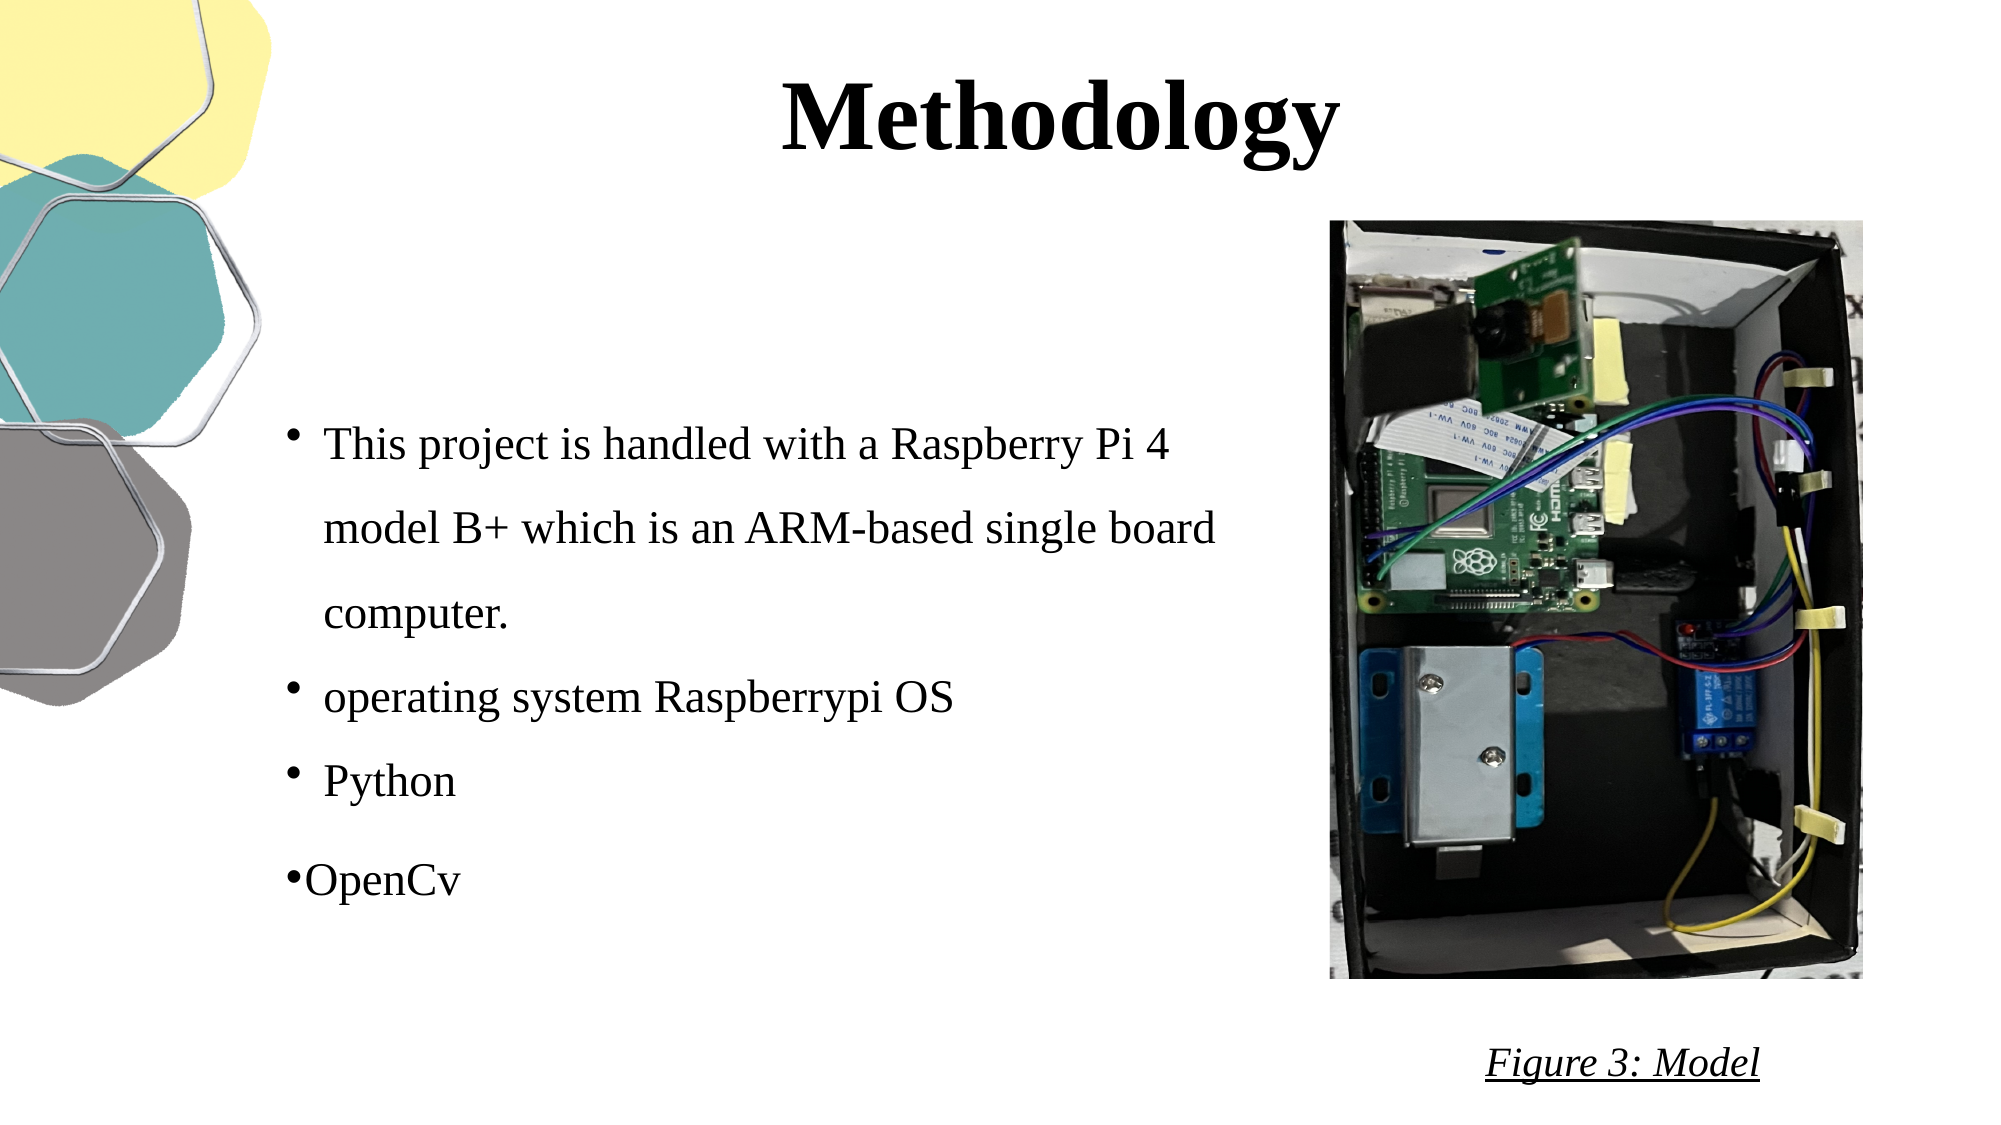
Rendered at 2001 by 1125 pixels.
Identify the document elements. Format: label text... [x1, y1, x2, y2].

picture [1216, 221, 1976, 979]
text_box Methodology [437, 42, 1869, 200]
picture [0, 0, 437, 948]
text_box This project is handled with a Raspberry Pi 4 model B+ which is an ARM-based single board computer. operating system Raspberrypi OS Python OpenCv [281, 233, 1285, 1056]
text_box Figure 3: Model [1329, 999, 1927, 1069]
